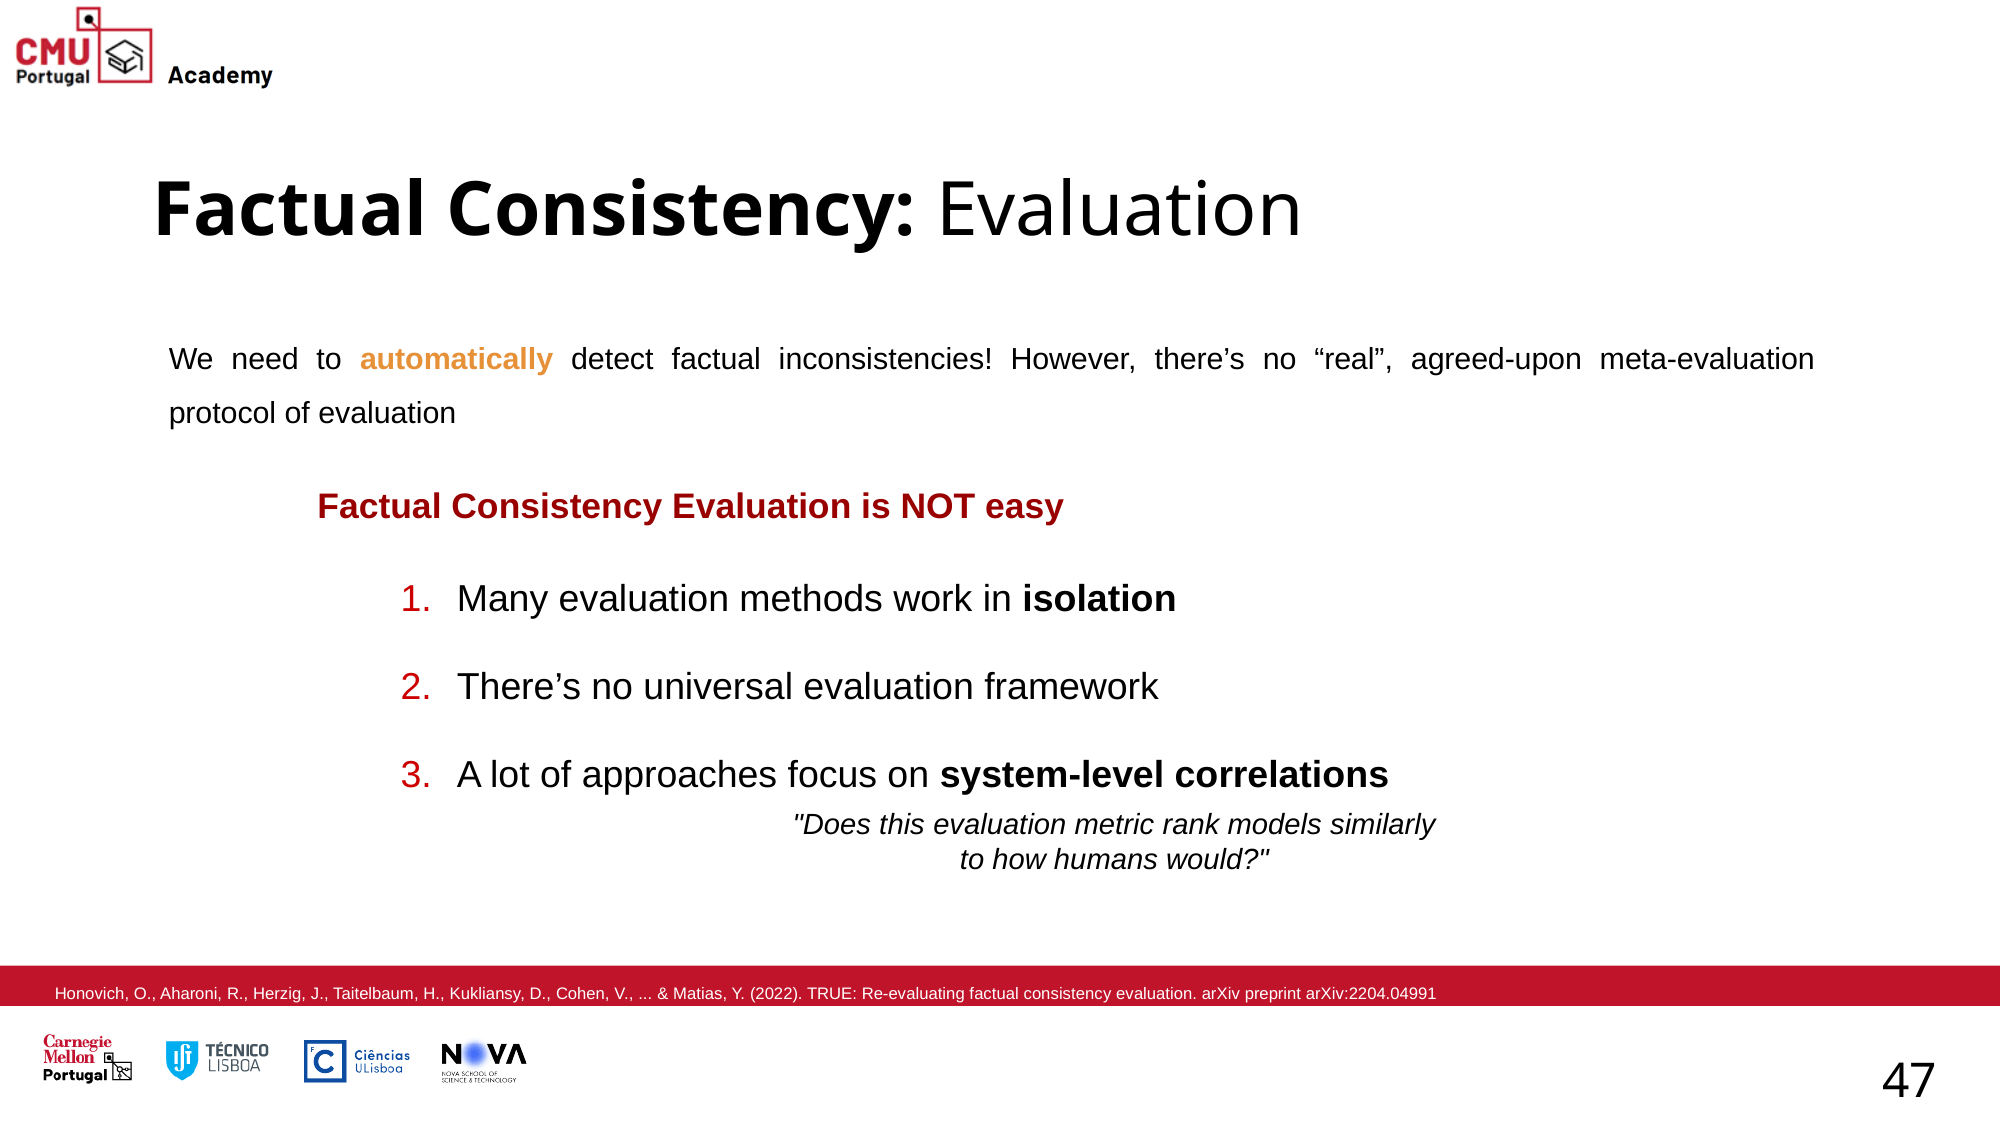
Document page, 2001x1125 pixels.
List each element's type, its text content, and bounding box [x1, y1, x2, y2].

text_box We need to automatically detect factual inconsistencies! However, there’s no “real”, agreed-upon meta-evaluation protocol of evaluation [153, 313, 1831, 438]
picture [0, 1011, 583, 1110]
text_box Many evaluation methods work in isolation There’s no universal evaluation framework A lot of approaches focus on system-level correlations [366, 543, 1863, 835]
text_box Factual Consistency Evaluation is NOT easy [302, 454, 1261, 544]
slide_number 47 [1830, 1042, 1953, 1103]
text_box Honovich, O., Aharoni, R., Herzig, J., Taitelbaum, H., Kukliansy, D., Cohen, V., ... & Matias, Y. (2022). TRUE: Re-evaluating factual consistency evaluation. arXiv preprint arXiv:2204.04991 [39, 965, 1717, 1091]
text_box "Does this evaluation metric rank models similarly to how humans would?" [774, 790, 1456, 890]
picture [5, 3, 275, 92]
title Factual Consistency: Evaluation [137, 145, 1863, 278]
